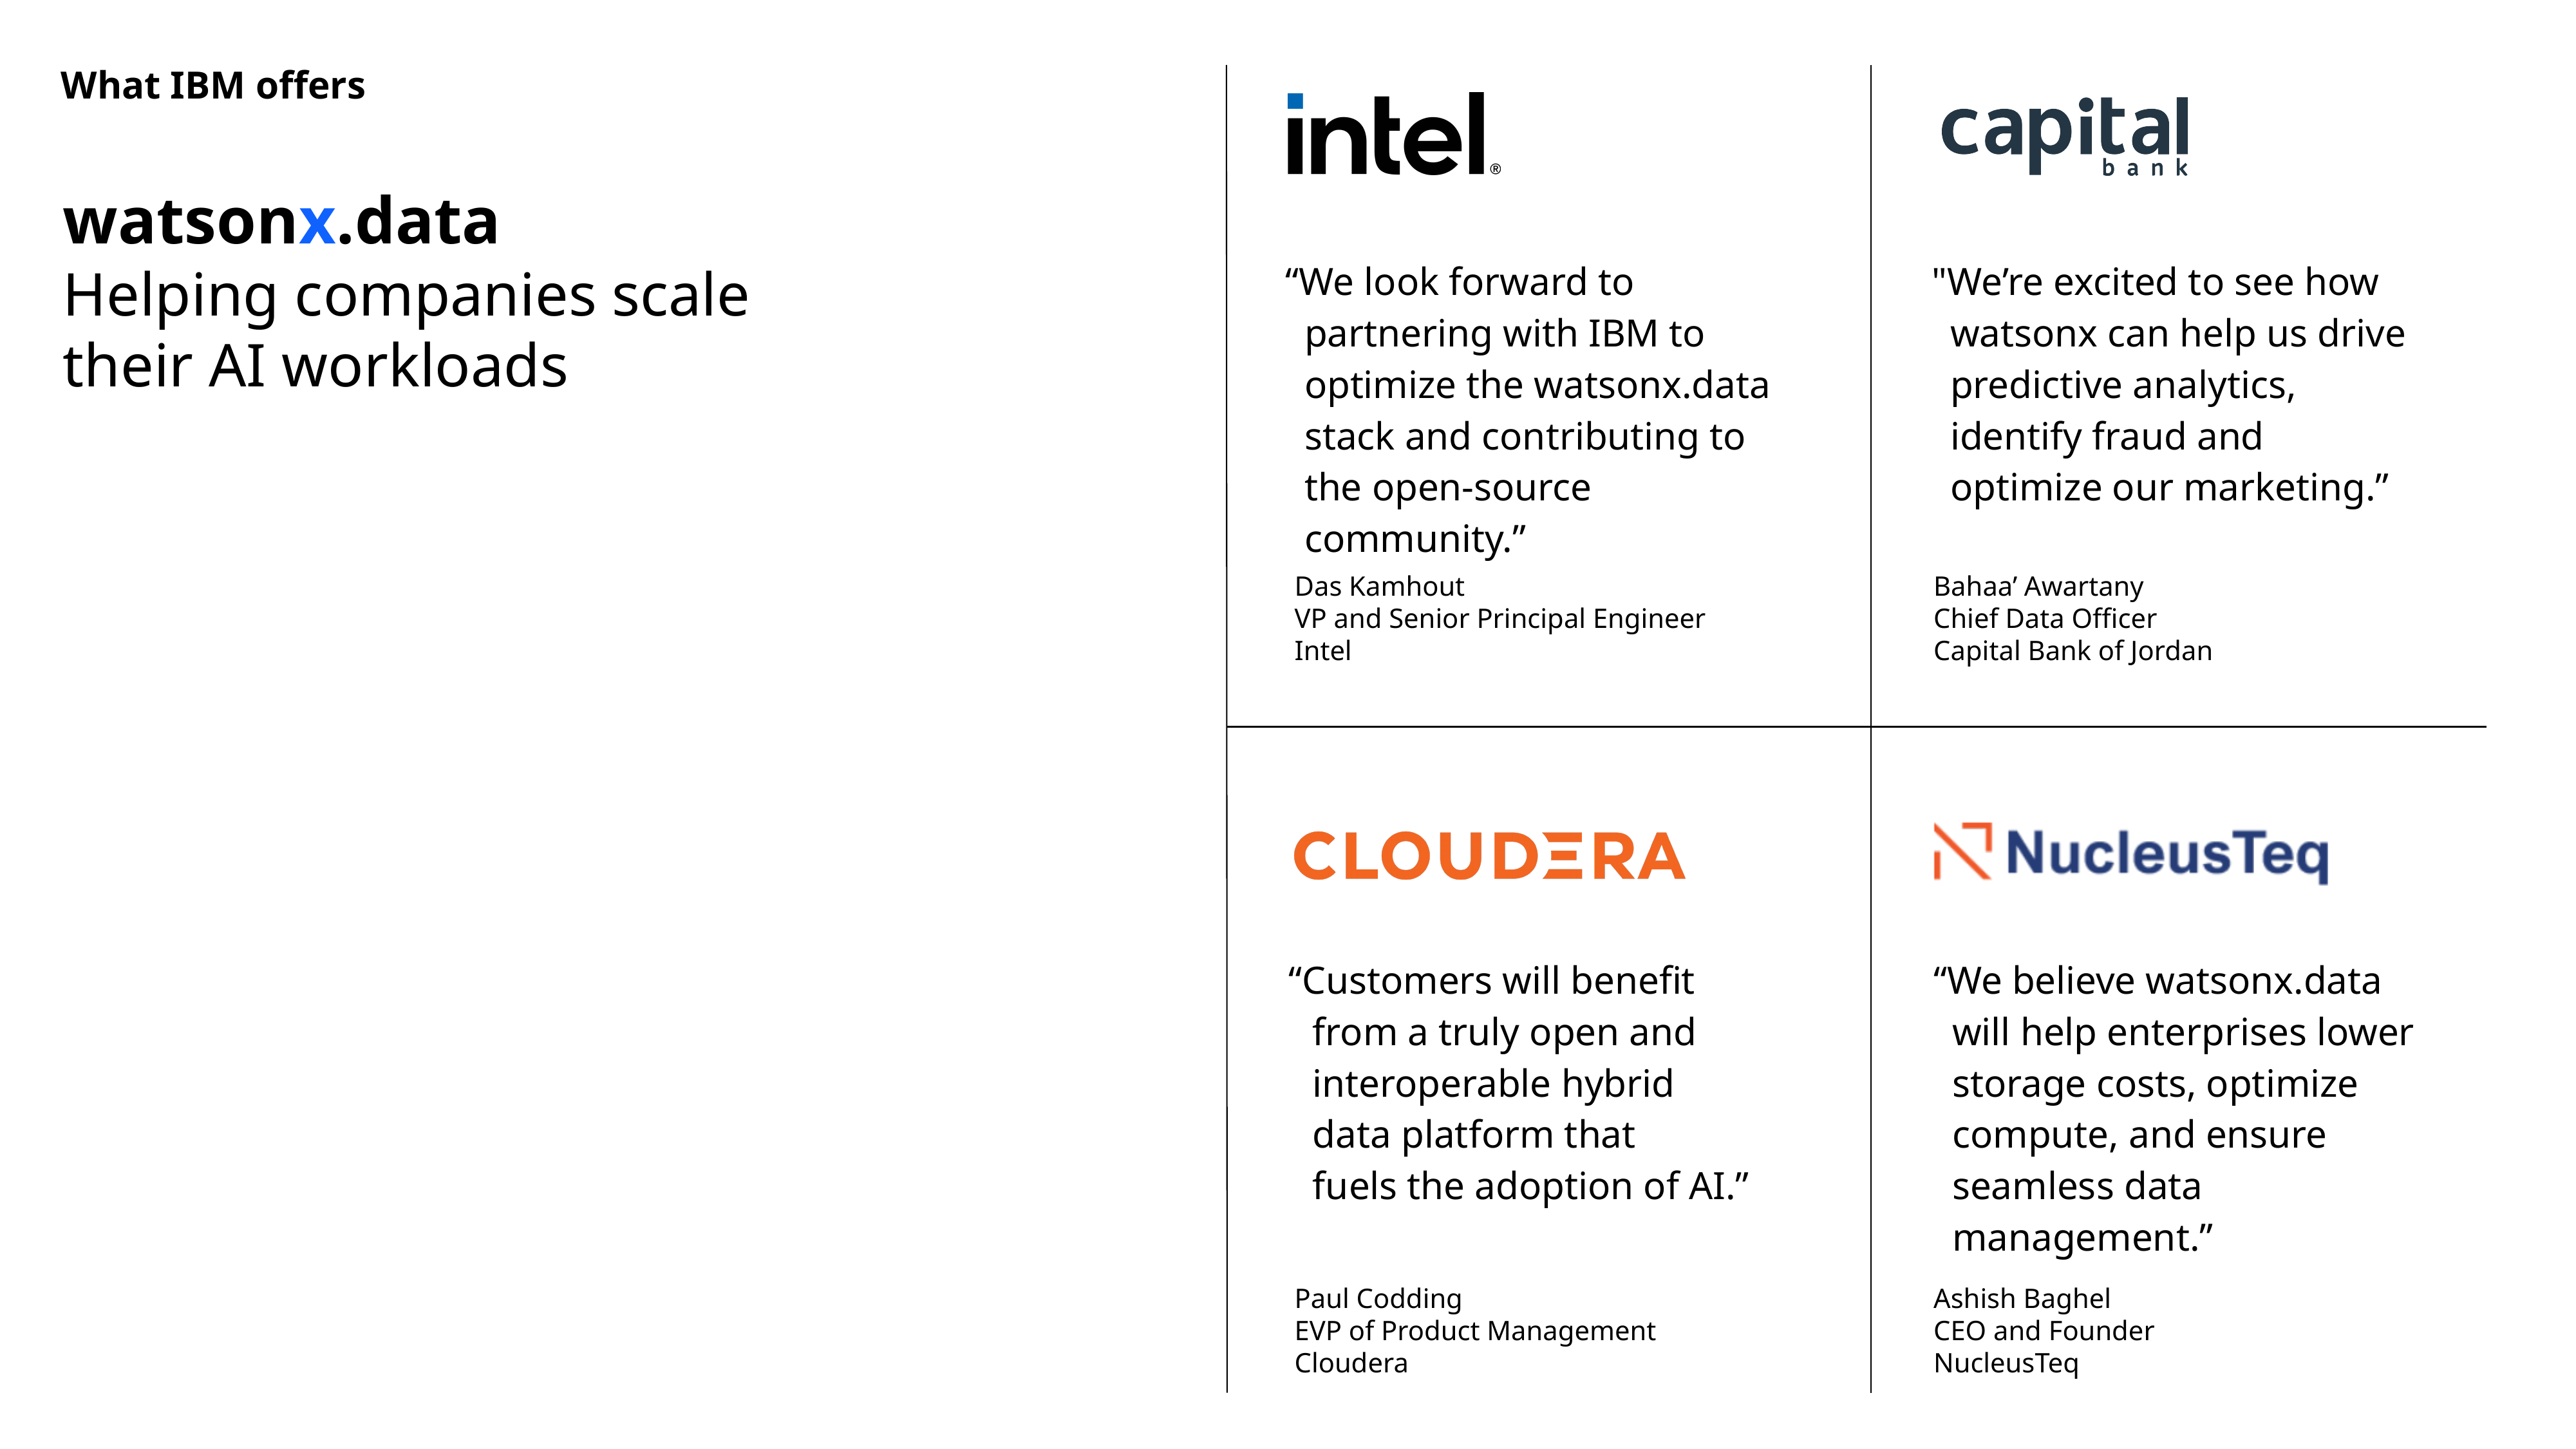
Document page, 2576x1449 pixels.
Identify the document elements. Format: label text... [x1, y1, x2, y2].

text_box What IBM offers [61, 61, 629, 133]
text_box Paul Codding EVP of Product Management Cloudera [1294, 1273, 1818, 1378]
text_box “We believe watsonx.data will help enterprises lower storage costs, optimize compute, and ensure seamless data management.” [1933, 950, 2461, 1273]
picture [1294, 831, 1686, 880]
picture [1886, 10, 2243, 263]
text_box “We look forward to partnering with IBM to optimize the watsonx.data stack and contributing to the open-source community.” [1285, 251, 1810, 583]
text_box Ashish Baghel CEO and Founder NucleusTeq [1933, 1273, 2457, 1378]
text_box “Customers will benefit from a truly open and interoperable hybrid data platform that fuels the adoption of AI.” [1288, 950, 1765, 1296]
text_box Das Kamhout VP and Senior Principal Engineer Intel [1294, 549, 1818, 667]
text_box "We’re excited to see how watsonx can help us drive predictive analytics, identify fraud and optimize our marketing.” [1932, 251, 2412, 562]
text_box watsonx.data Helping companies scale their AI workloads [62, 179, 806, 417]
picture [1933, 822, 2329, 886]
text_box Bahaa’ Awartany Chief Data Officer Capital Bank of Jordan [1933, 549, 2457, 667]
picture [1287, 91, 1501, 175]
